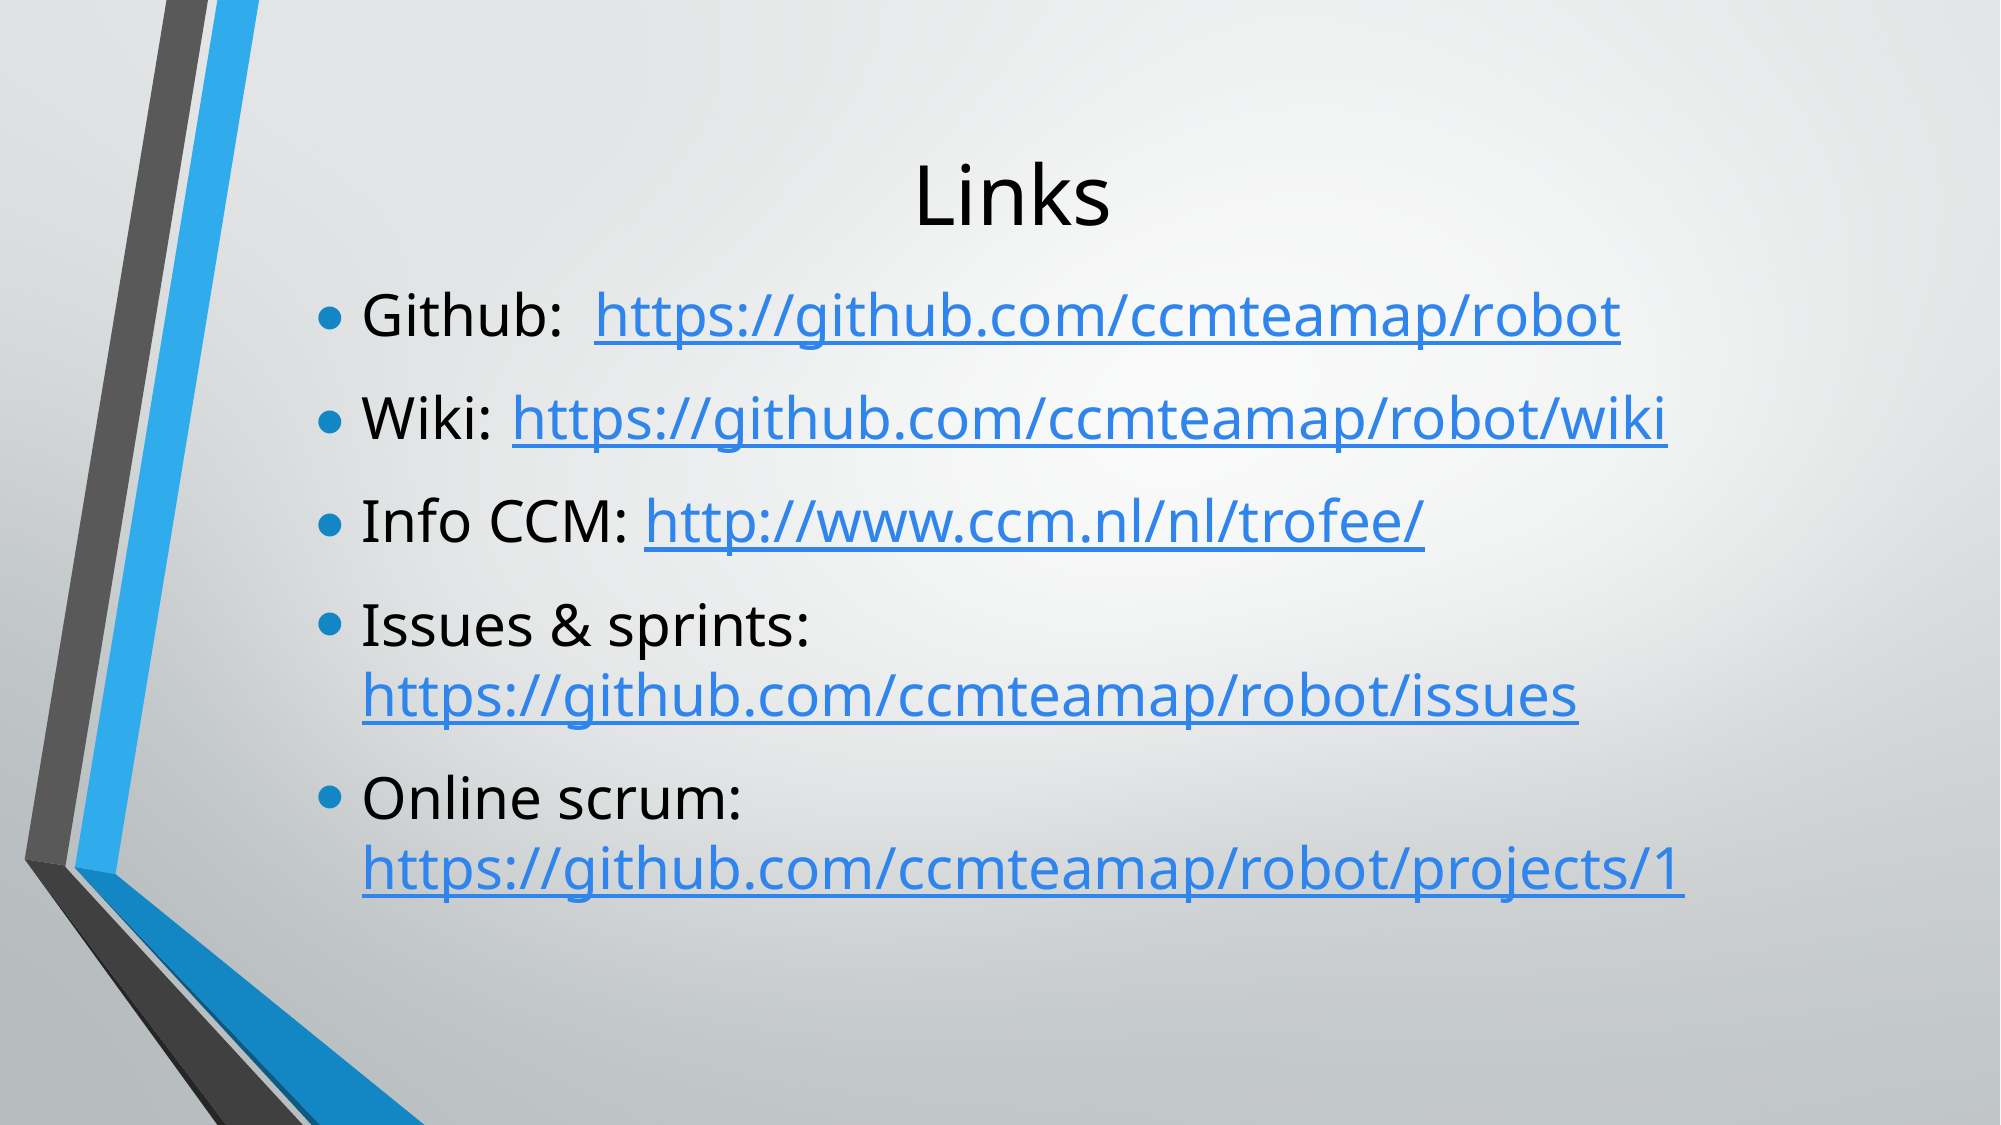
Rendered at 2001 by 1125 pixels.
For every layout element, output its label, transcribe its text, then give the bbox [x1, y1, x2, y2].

list Github: https://github.com/ccmteamap/robot Wiki: https://github.com/ccmteamap/robot/wiki Info CCM: http://www.ccm.nl/nl/trofee/ Issues & sprints: https://github.com/ccmteamap/robot/issues Online scrum: https://github.com/ccmteamap/robot/projects/1 [225, 226, 1800, 963]
title Links [225, 112, 1800, 226]
